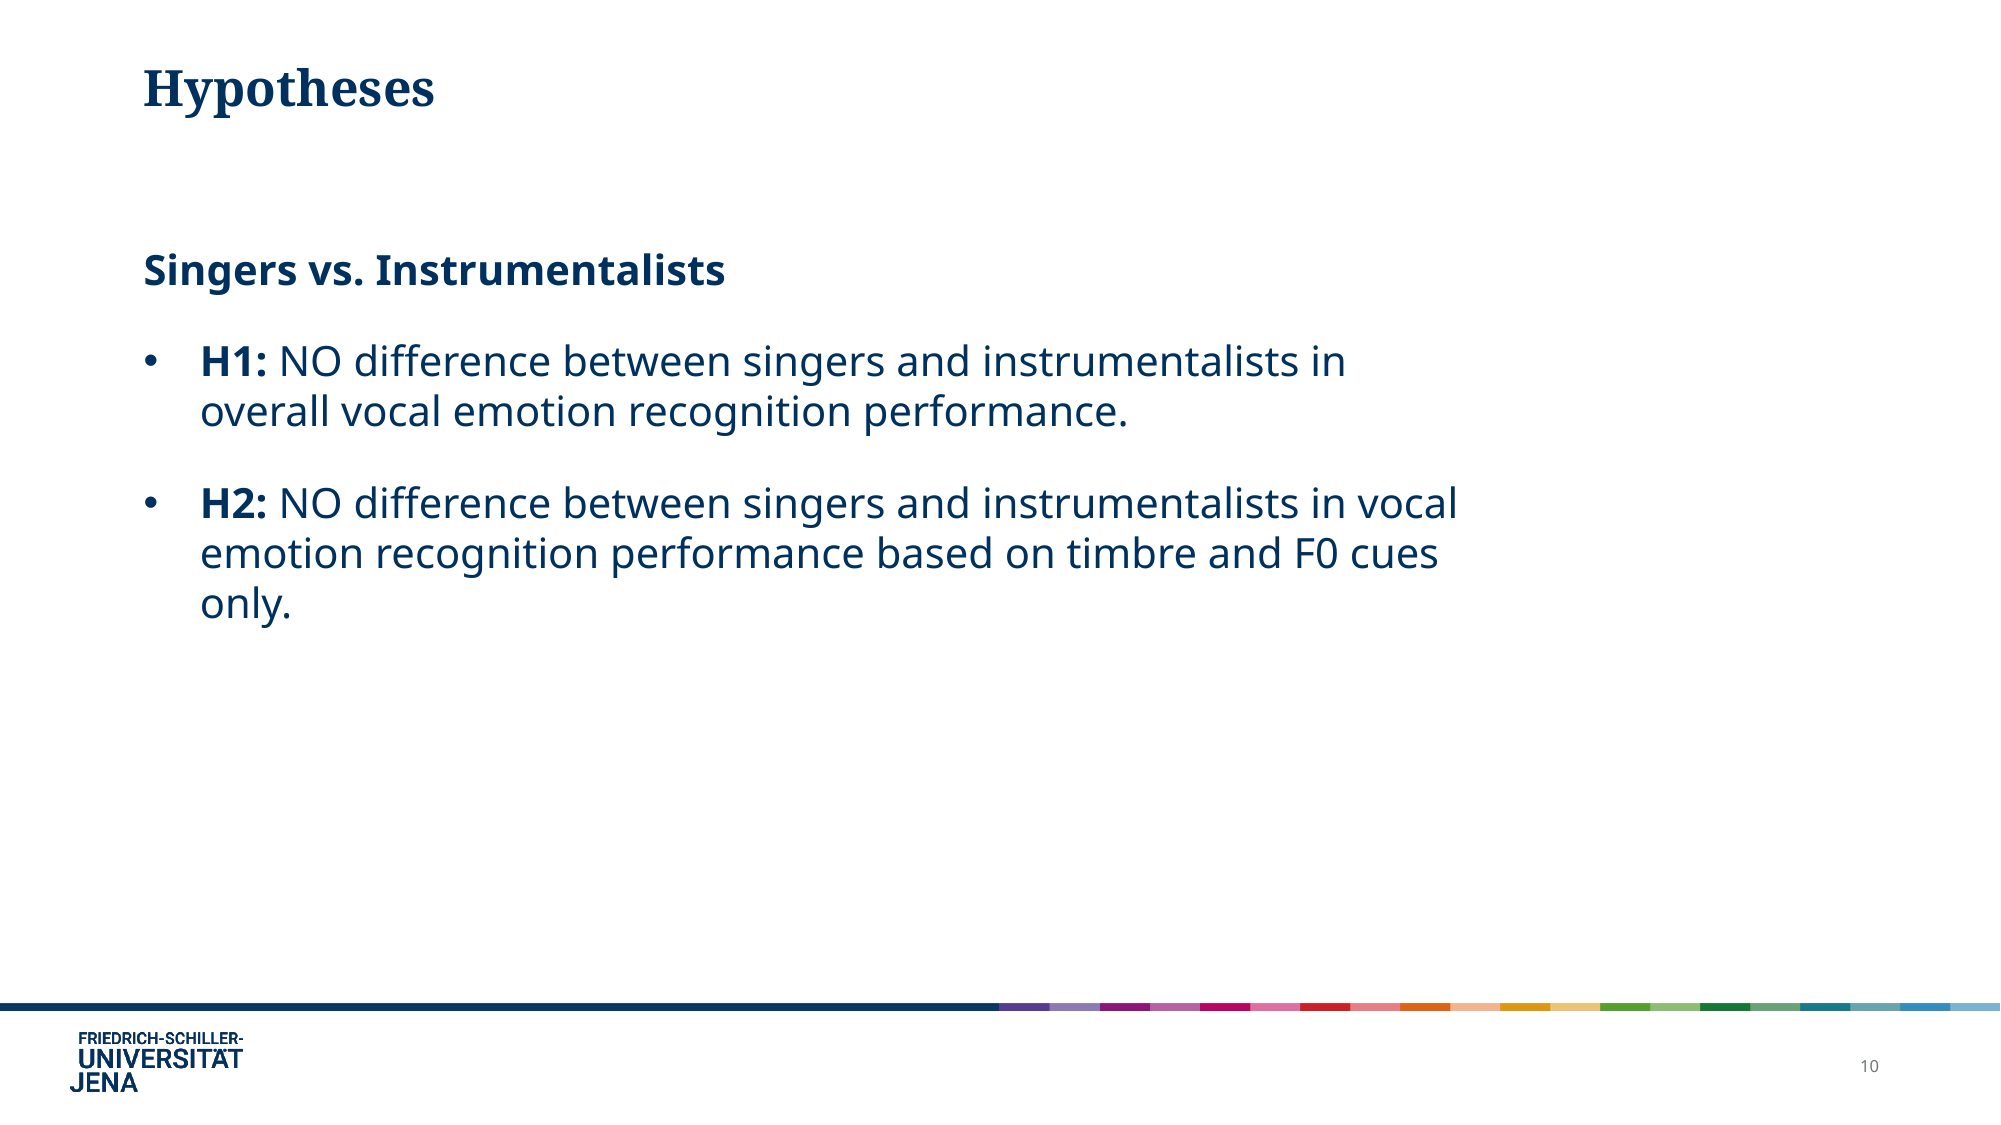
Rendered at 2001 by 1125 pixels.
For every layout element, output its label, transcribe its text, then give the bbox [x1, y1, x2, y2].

list Singers vs. Instrumentalists H1: NO difference between singers and instrumentalists in overall vocal emotion recognition performance. H2: NO difference between singers and instrumentalists in vocal emotion recognition performance based on timbre and F0 cues only. [143, 243, 1463, 957]
picture [70, 1032, 243, 1092]
title Hypotheses [143, 56, 1880, 169]
picture [999, 1003, 2000, 1011]
